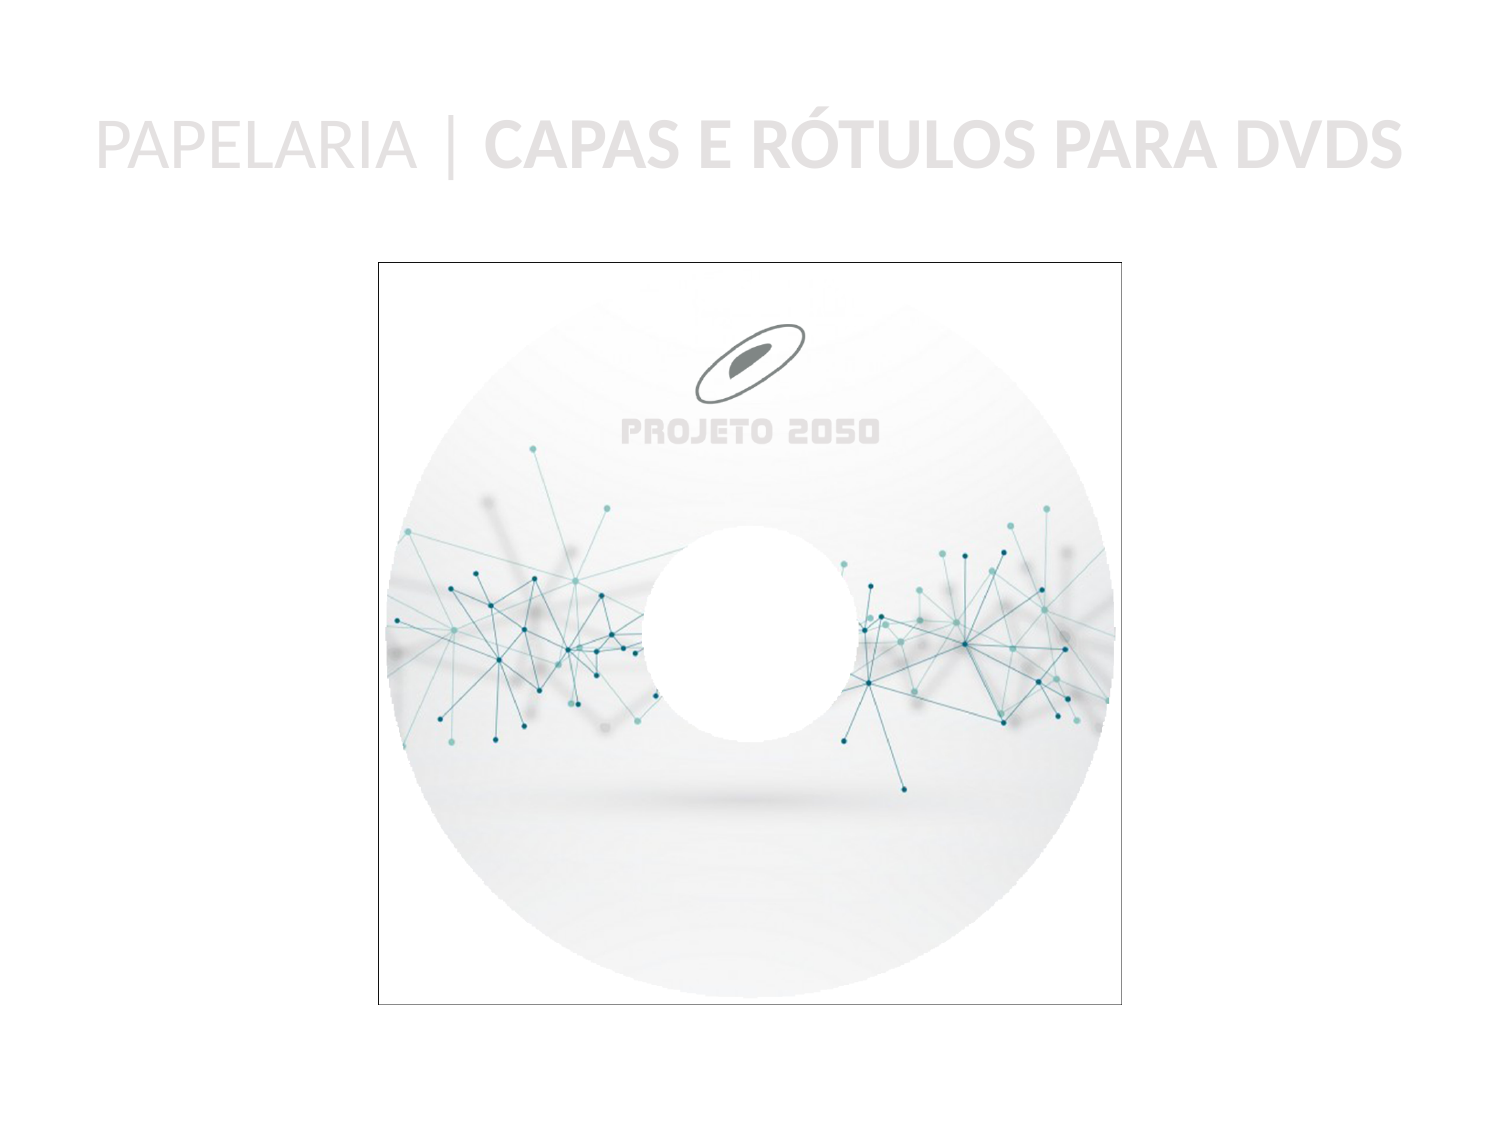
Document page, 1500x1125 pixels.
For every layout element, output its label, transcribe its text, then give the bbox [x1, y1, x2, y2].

title PAPELARIA | CAPAS E RÓTULOS PARA DVDS [75, 45, 1425, 233]
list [378, 262, 1122, 1006]
